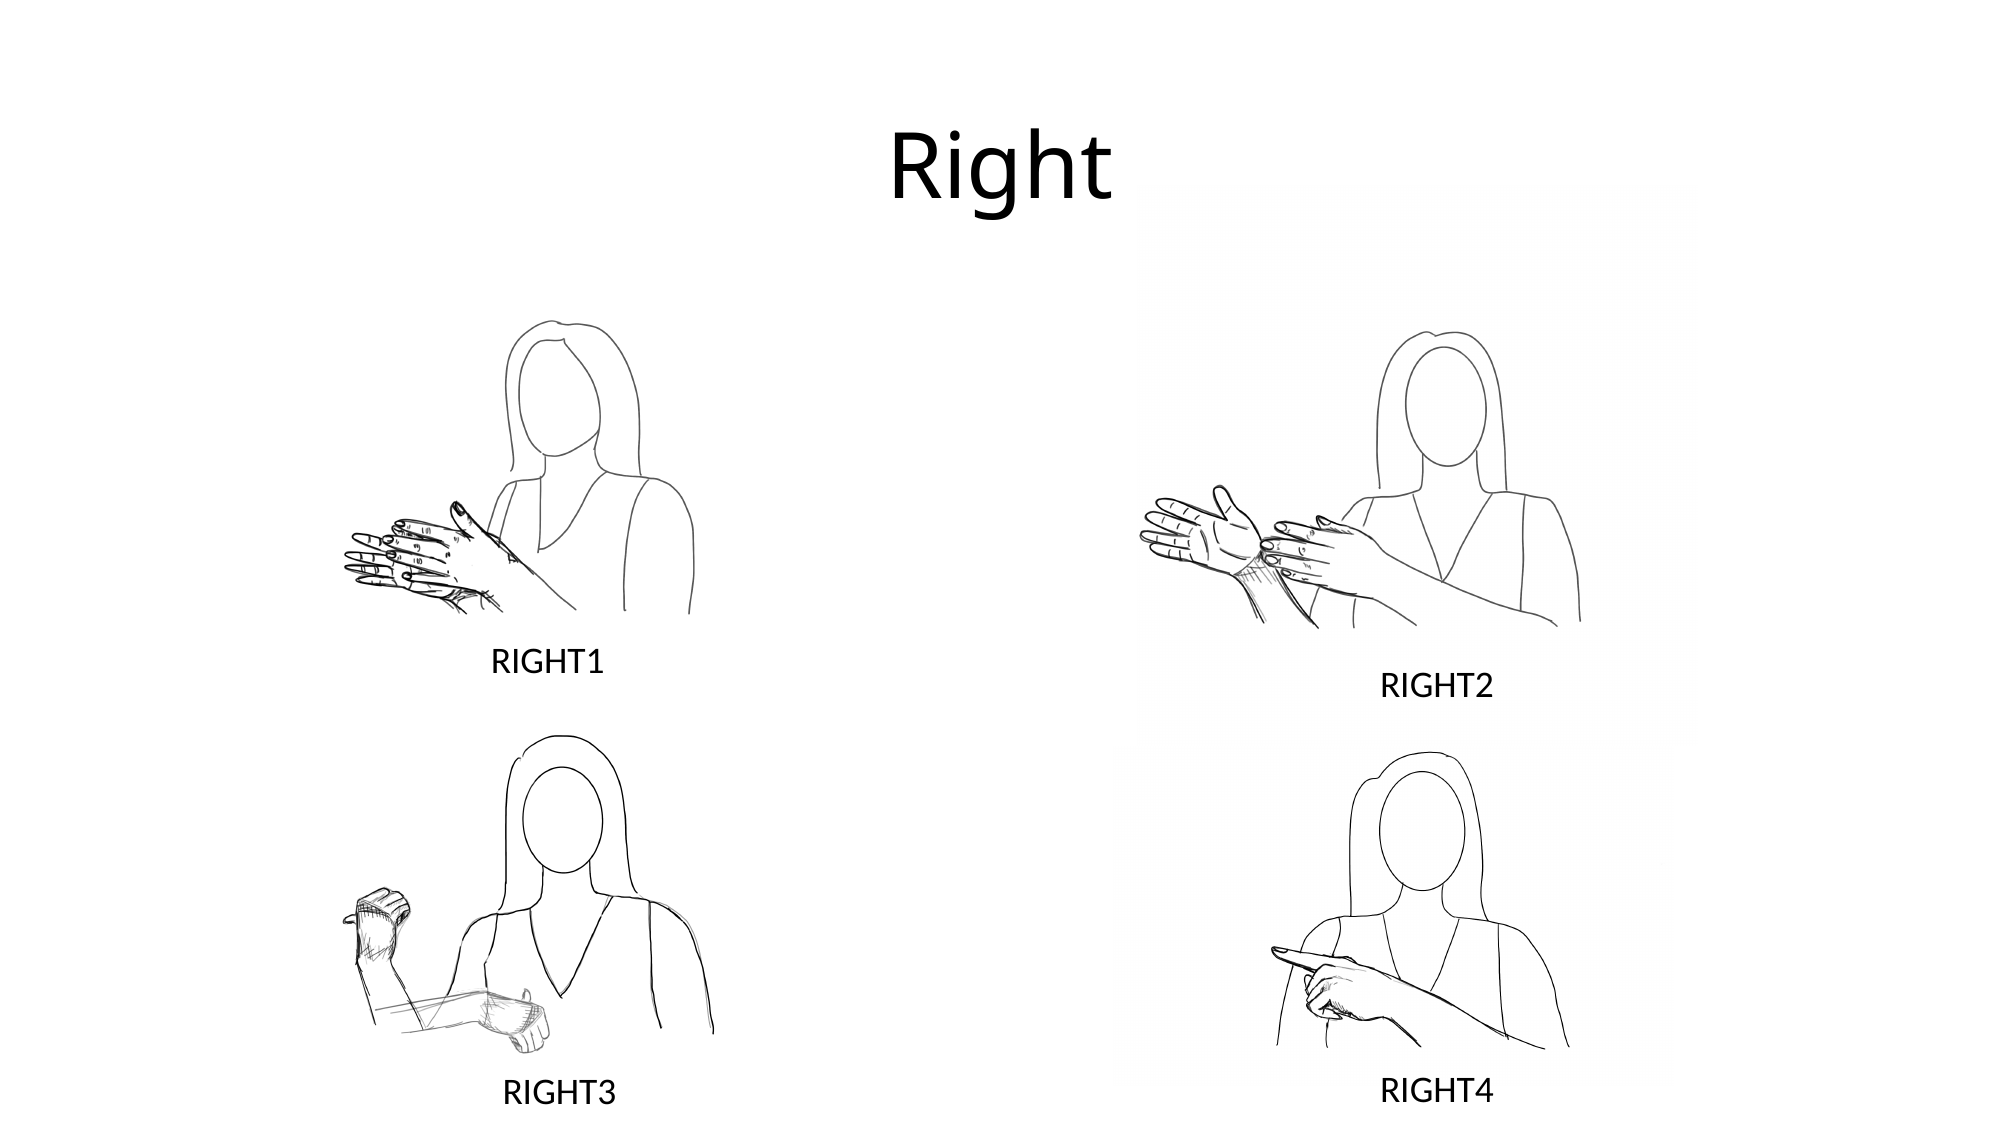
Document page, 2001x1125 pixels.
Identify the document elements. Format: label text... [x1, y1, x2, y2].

picture [1113, 185, 1698, 1086]
title Right [137, 59, 1863, 278]
picture [207, 168, 793, 1125]
text_box RIGHT4 [1365, 1086, 1547, 1118]
